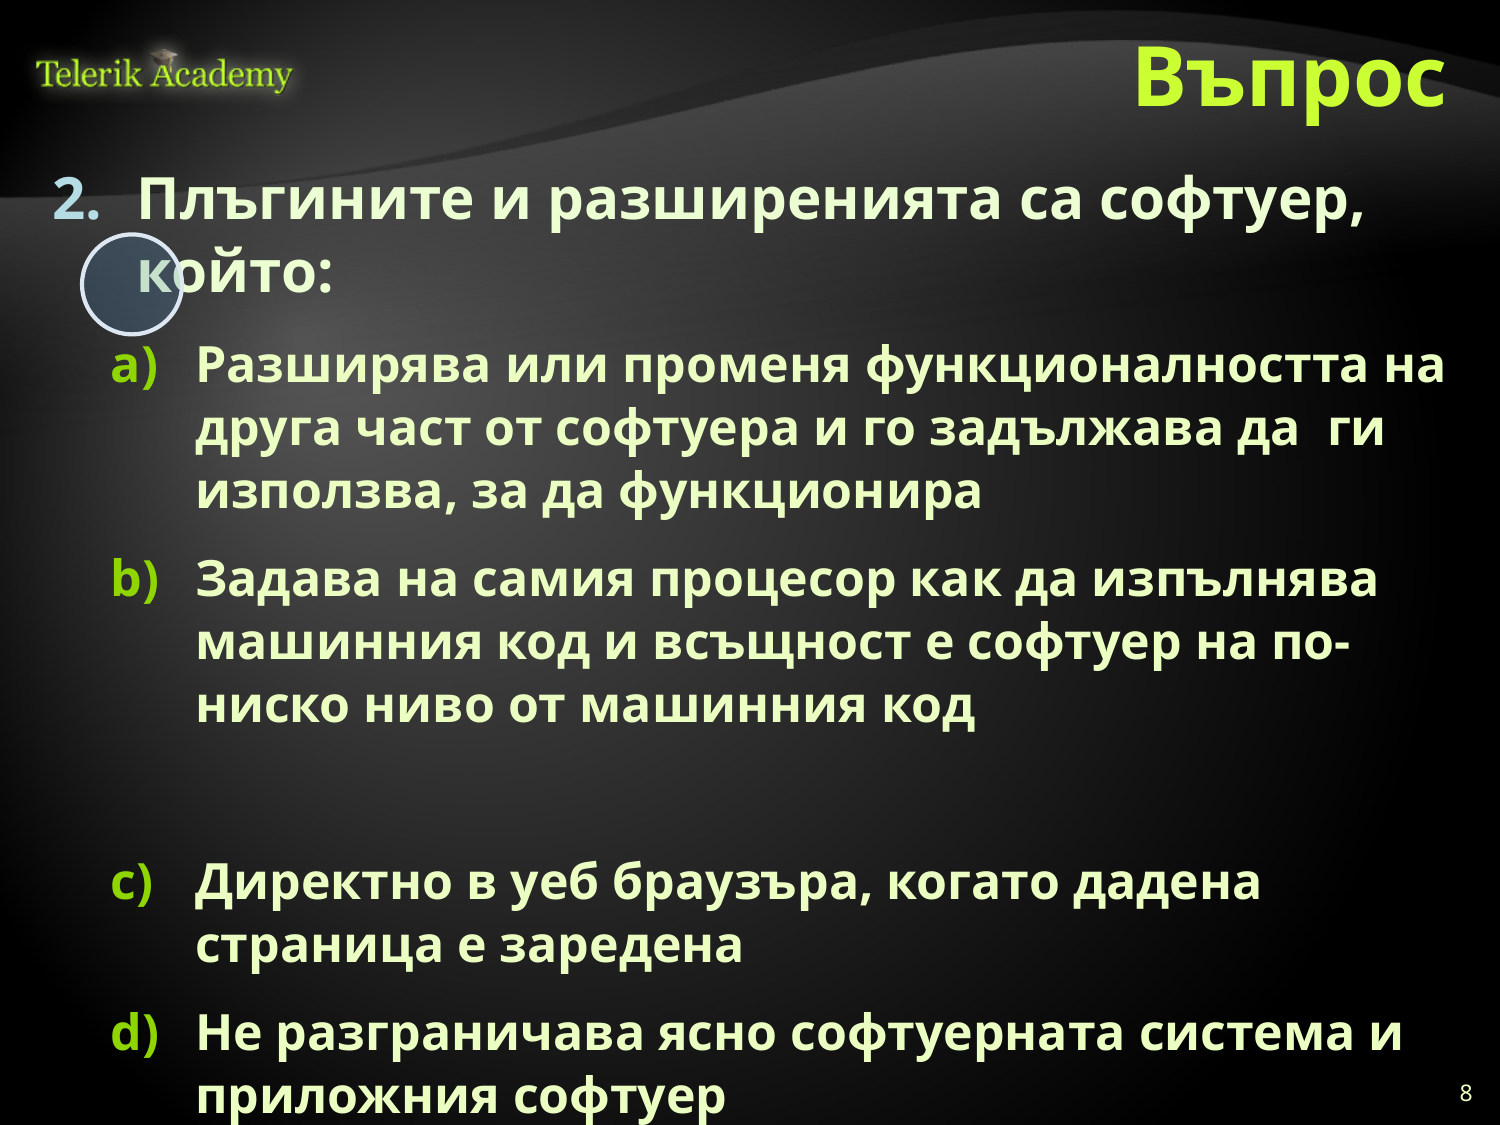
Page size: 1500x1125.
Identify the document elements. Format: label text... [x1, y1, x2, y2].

picture [0, 0, 1500, 1125]
title Въпрос [300, 12, 1463, 149]
text_box [79, 232, 185, 337]
list Плъгините и разширенията са софтуер, който: Разширява или променя функционалността на друга част от софтуера и го задължава да ги използва, за да функционира Задава на самия процесор как да изпълнява машинния код и всъщност е софтуер на по-ниско ниво от машинния код Директно в уеб браузъра, когато дадена страница е заредена Не разграничава ясно софтуерната система и приложния софтуер [37, 149, 1463, 1075]
slide_number 8 [1412, 1074, 1488, 1113]
